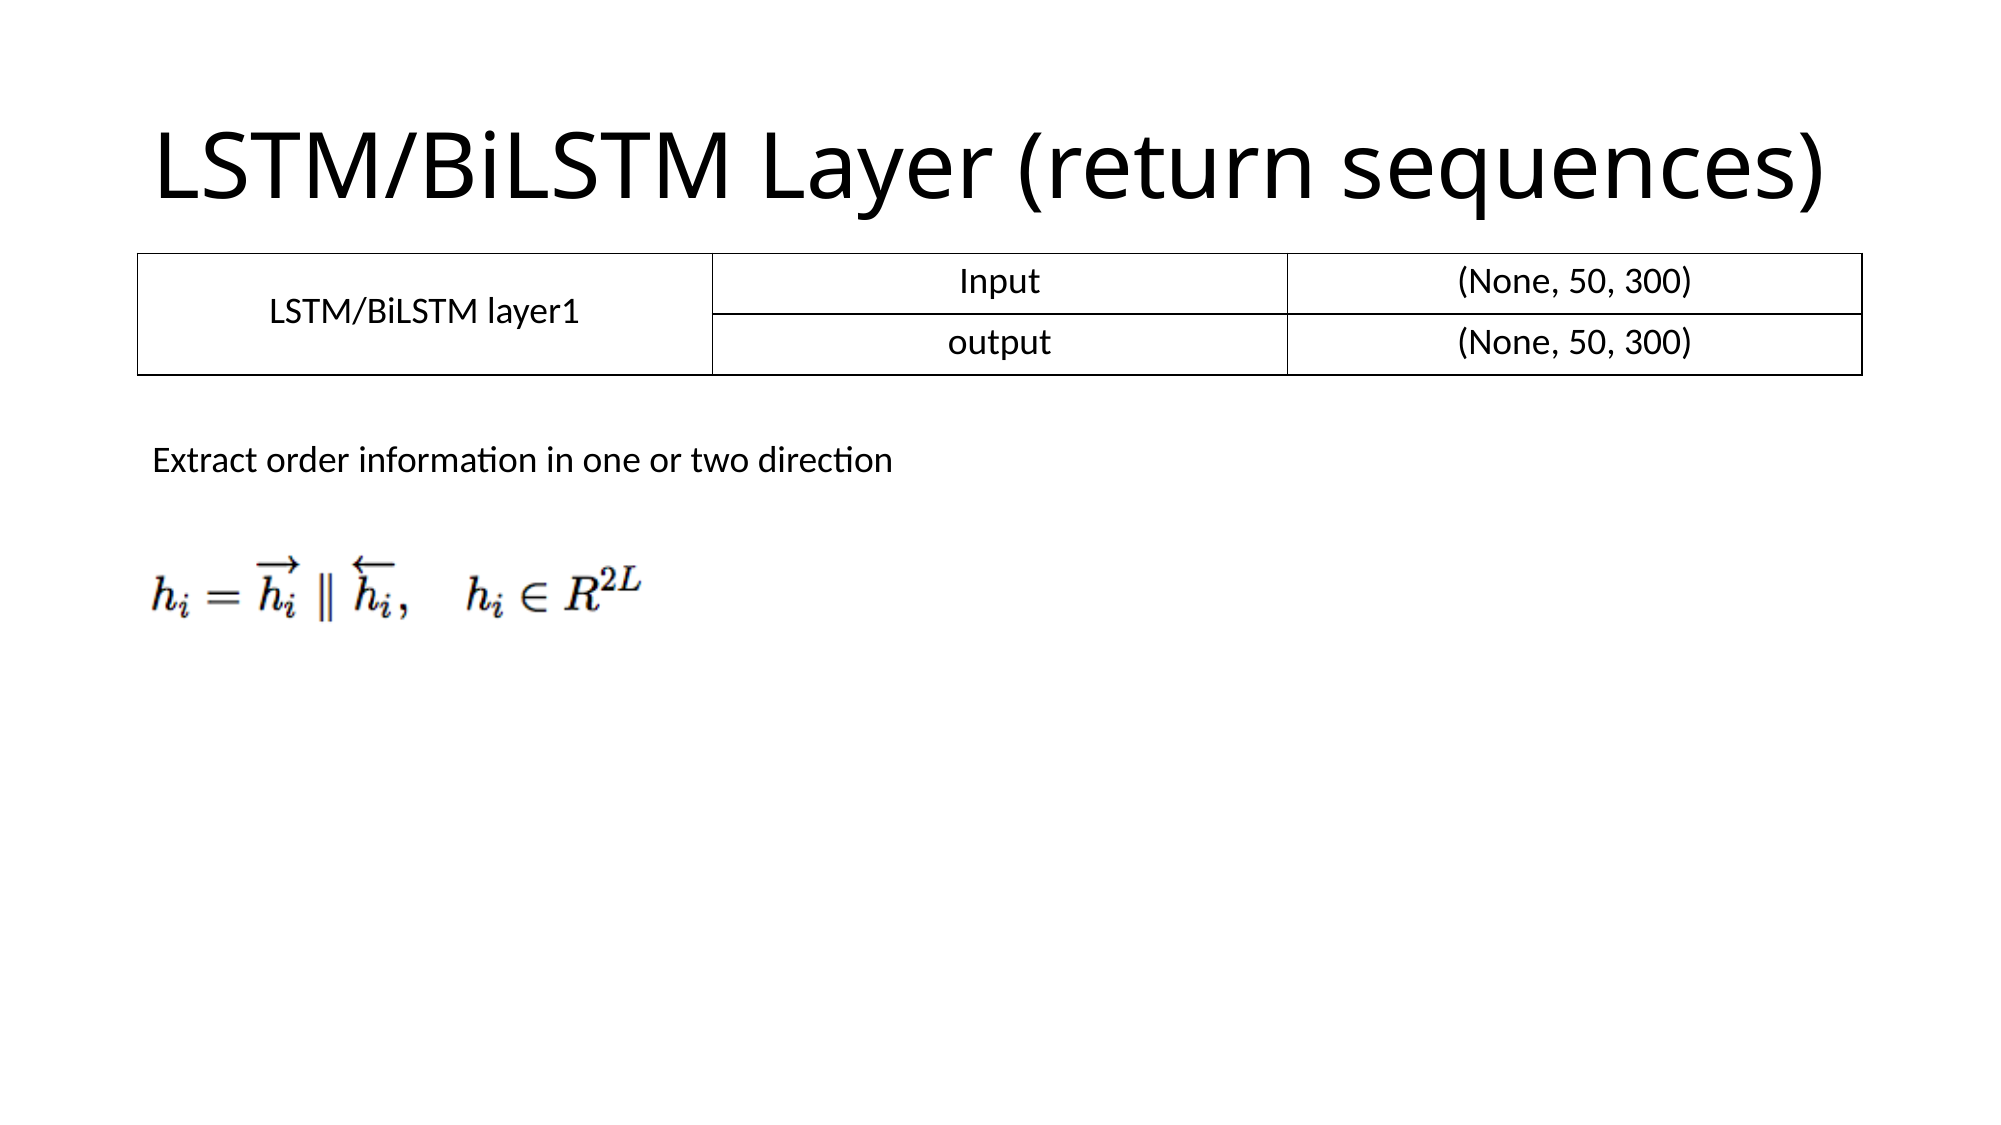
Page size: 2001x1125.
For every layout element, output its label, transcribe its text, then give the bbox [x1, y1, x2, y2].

text_box Extract order information in one or two direction [137, 427, 1839, 488]
table_header (None, 50, 300) [1288, 254, 1861, 313]
table_header Input [713, 254, 1287, 313]
title LSTM/BiLSTM Layer (return sequences) [137, 59, 1863, 253]
table_header LSTM/BiLSTM layer1 [138, 254, 712, 374]
table_cell output [713, 315, 1287, 374]
picture [137, 541, 658, 639]
table_cell (None, 50, 300) [1288, 315, 1861, 374]
